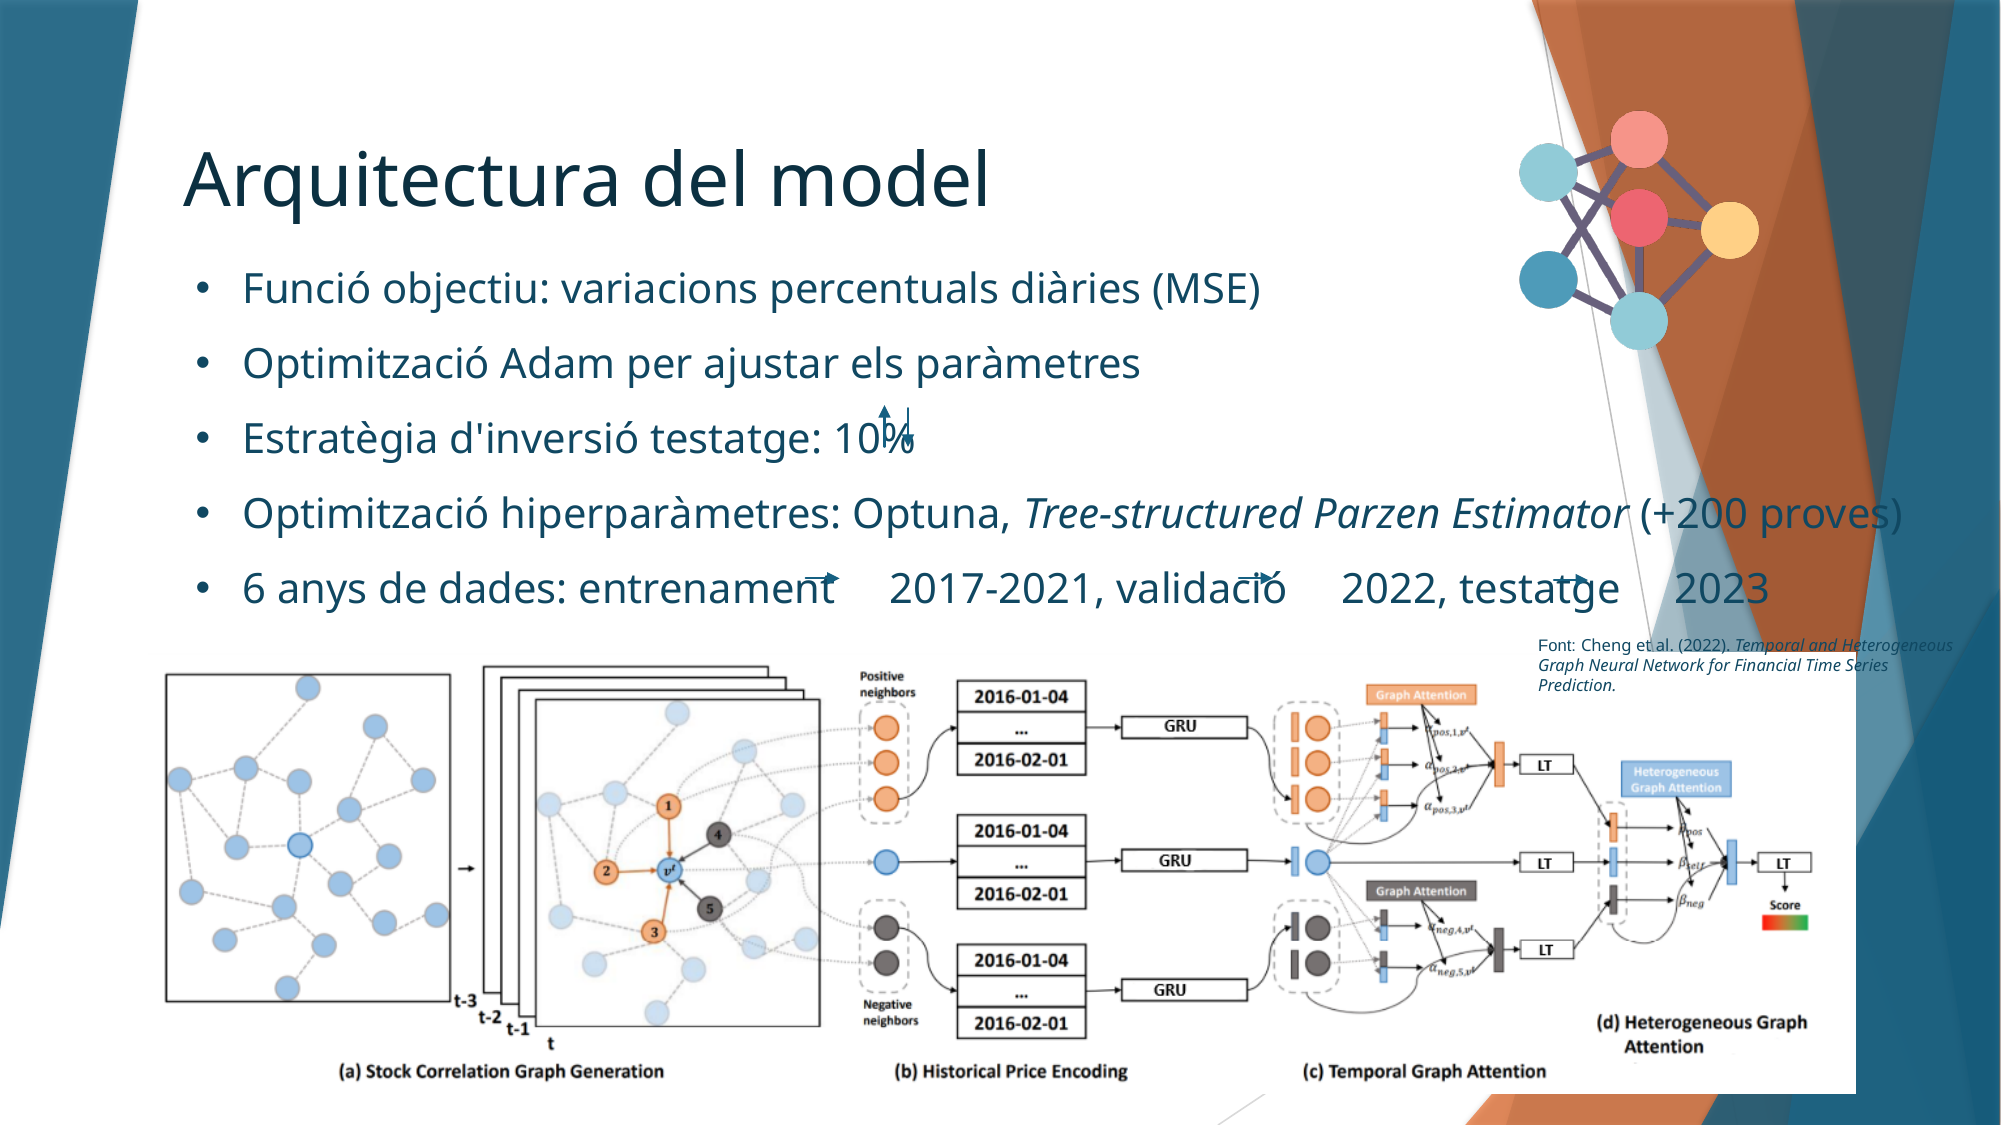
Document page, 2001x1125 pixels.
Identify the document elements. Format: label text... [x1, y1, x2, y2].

text_box Funció objectiu: variacions percentuals diàries (MSE) Optimització Adam per ajustar els paràmetres Estratègia d'inversió testatge: 10% Optimització hiperparàmetres: Optuna, Tree-structured Parzen Estimator (+200 proves) 6 anys de dades: entrenament 2017-2021, validació 2022, testatge 2023 [180, 229, 1923, 652]
picture [143, 652, 1857, 1095]
text_box Font: Cheng et al. (2022). Temporal and Heterogeneous Graph Neural Network for Financial Time Series Prediction. [1523, 627, 1970, 702]
picture [1506, 97, 1771, 362]
text_box Arquitectura del model [168, 123, 1502, 229]
